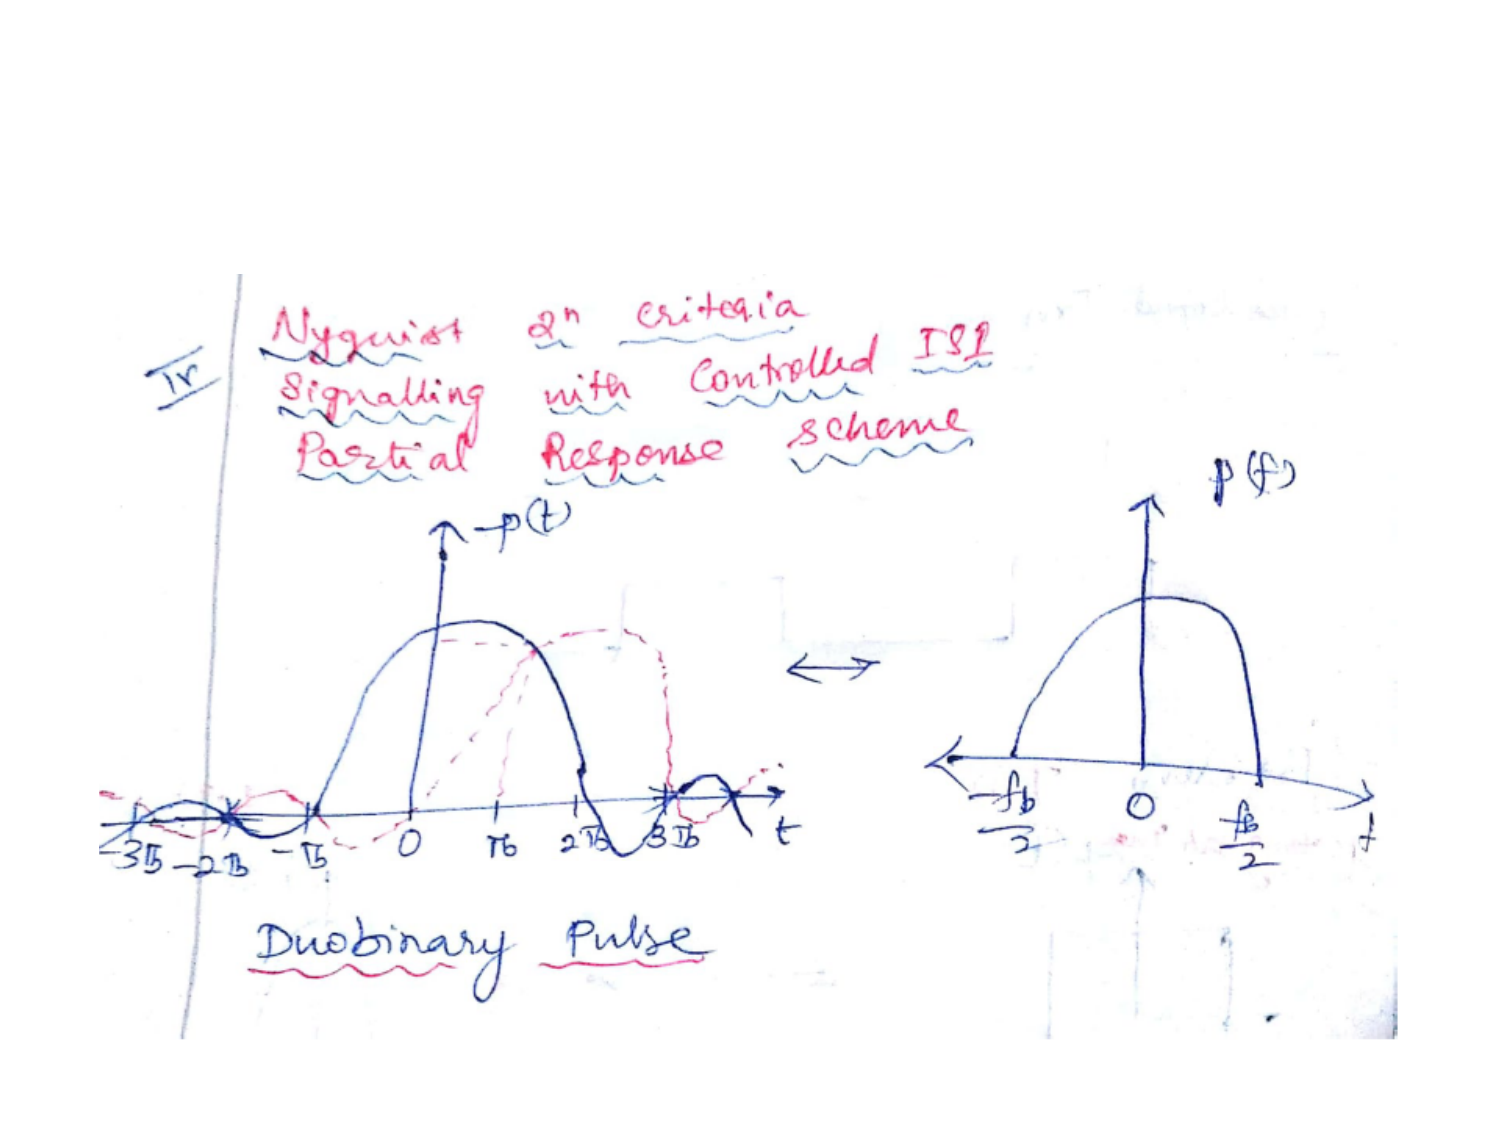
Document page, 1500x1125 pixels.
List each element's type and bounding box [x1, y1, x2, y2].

picture [98, 274, 1401, 1041]
